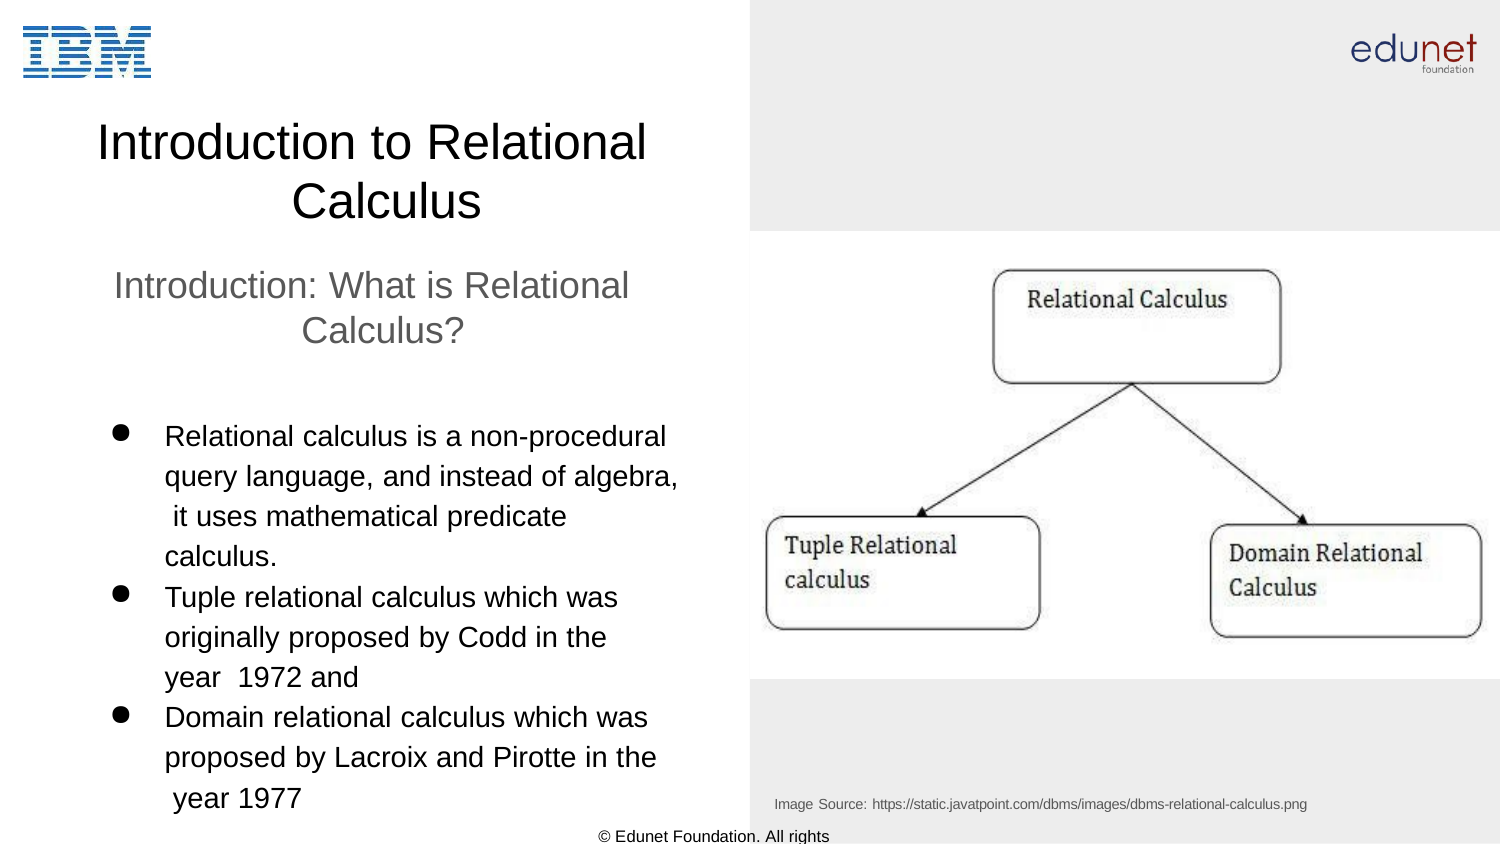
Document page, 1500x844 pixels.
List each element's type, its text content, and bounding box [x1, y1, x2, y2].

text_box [749, 0, 1500, 844]
text_box Introduction: What is Relational Calculus? Relational calculus is a non-procedural query language, and instead of algebra, it uses mathematical predicate calculus. Tuple relational calculus which was originally proposed by Codd in the year 1972 and Domain relational calculus which was proposed by Lacroix and Pirotte in the year 1977 [107, 259, 681, 814]
picture [23, 26, 151, 78]
footer © Edunet Foundation. All rights reserved. [596, 825, 744, 844]
title Introduction to Relational Calculus [94, 105, 650, 252]
